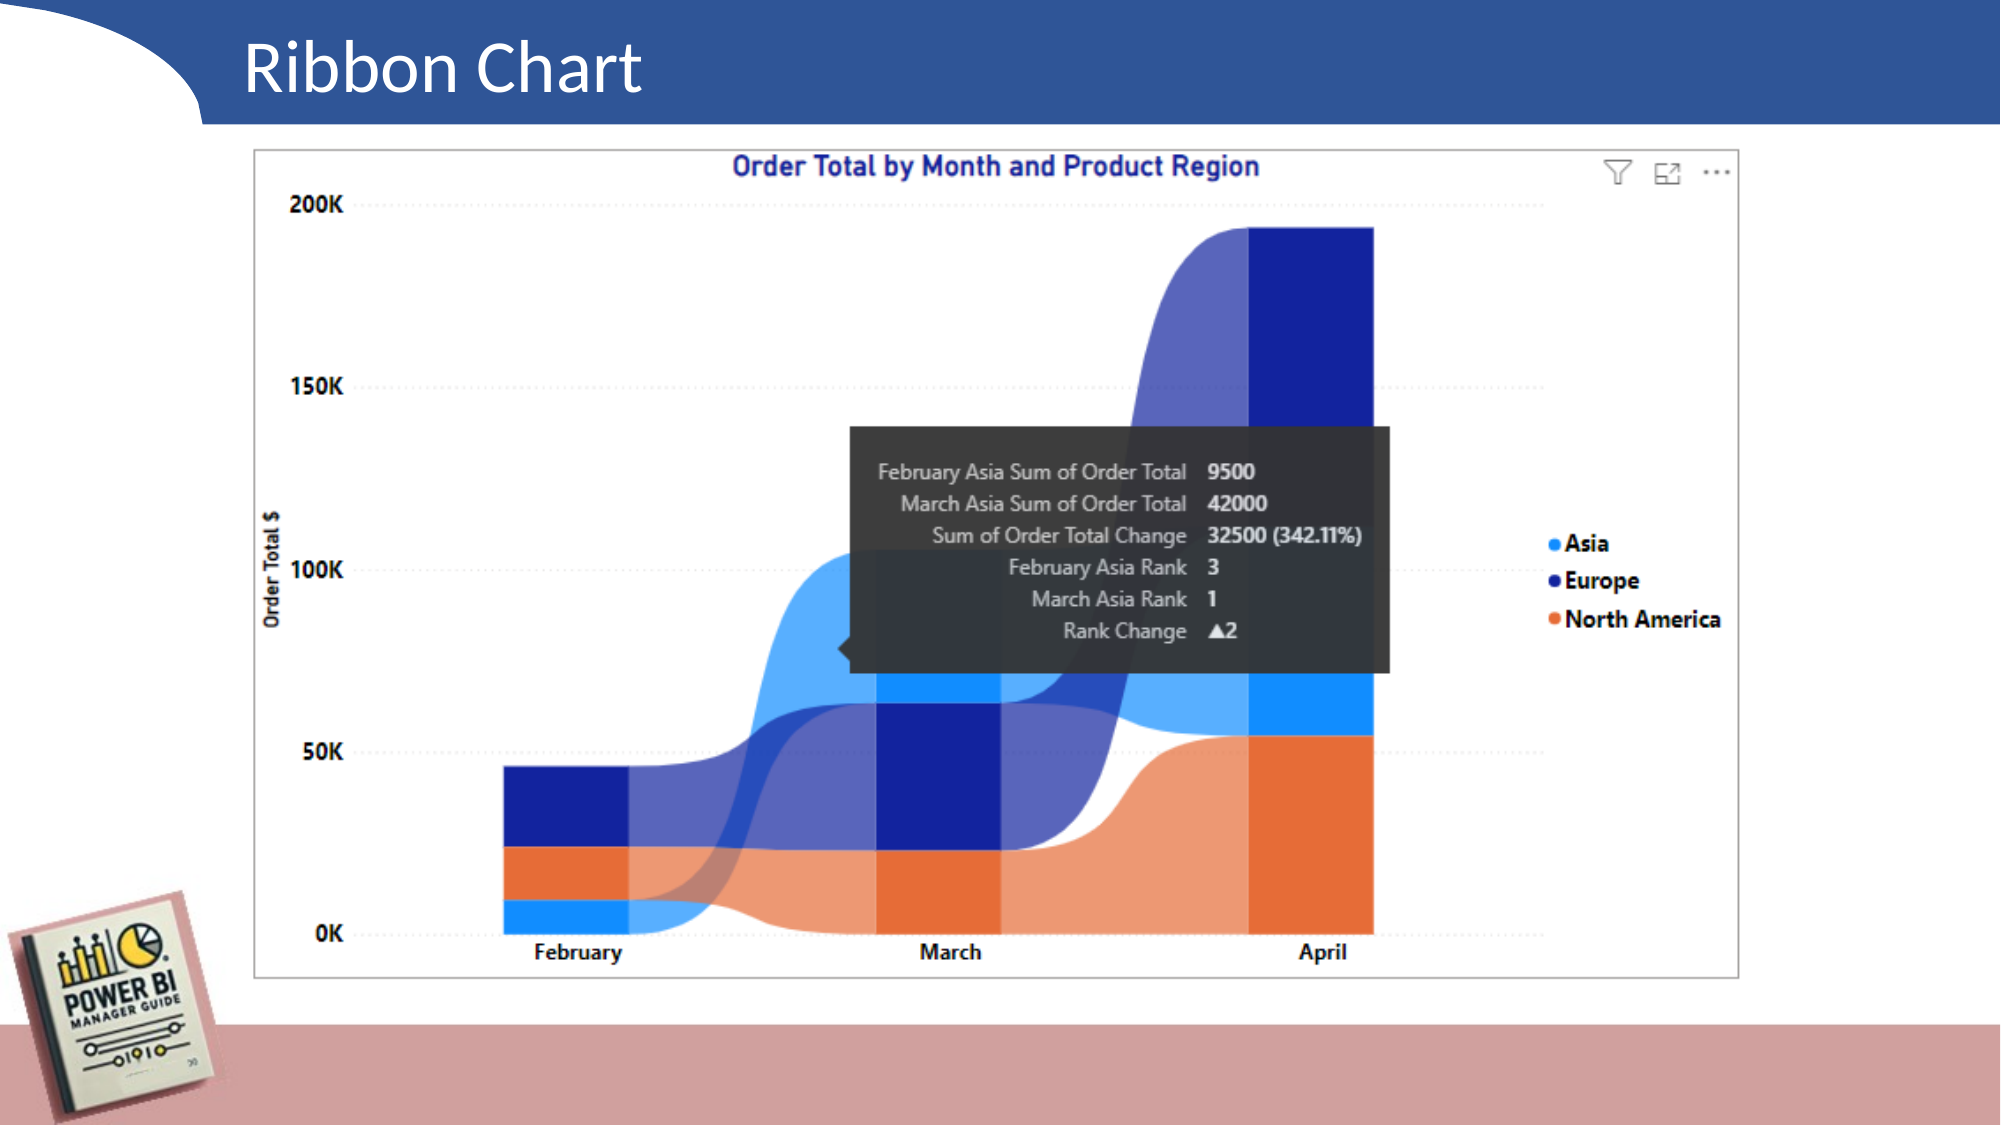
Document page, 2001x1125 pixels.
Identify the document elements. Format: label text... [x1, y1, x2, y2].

text_box Ribbon Chart [0, 0, 2000, 126]
picture [0, 0, 2001, 1125]
